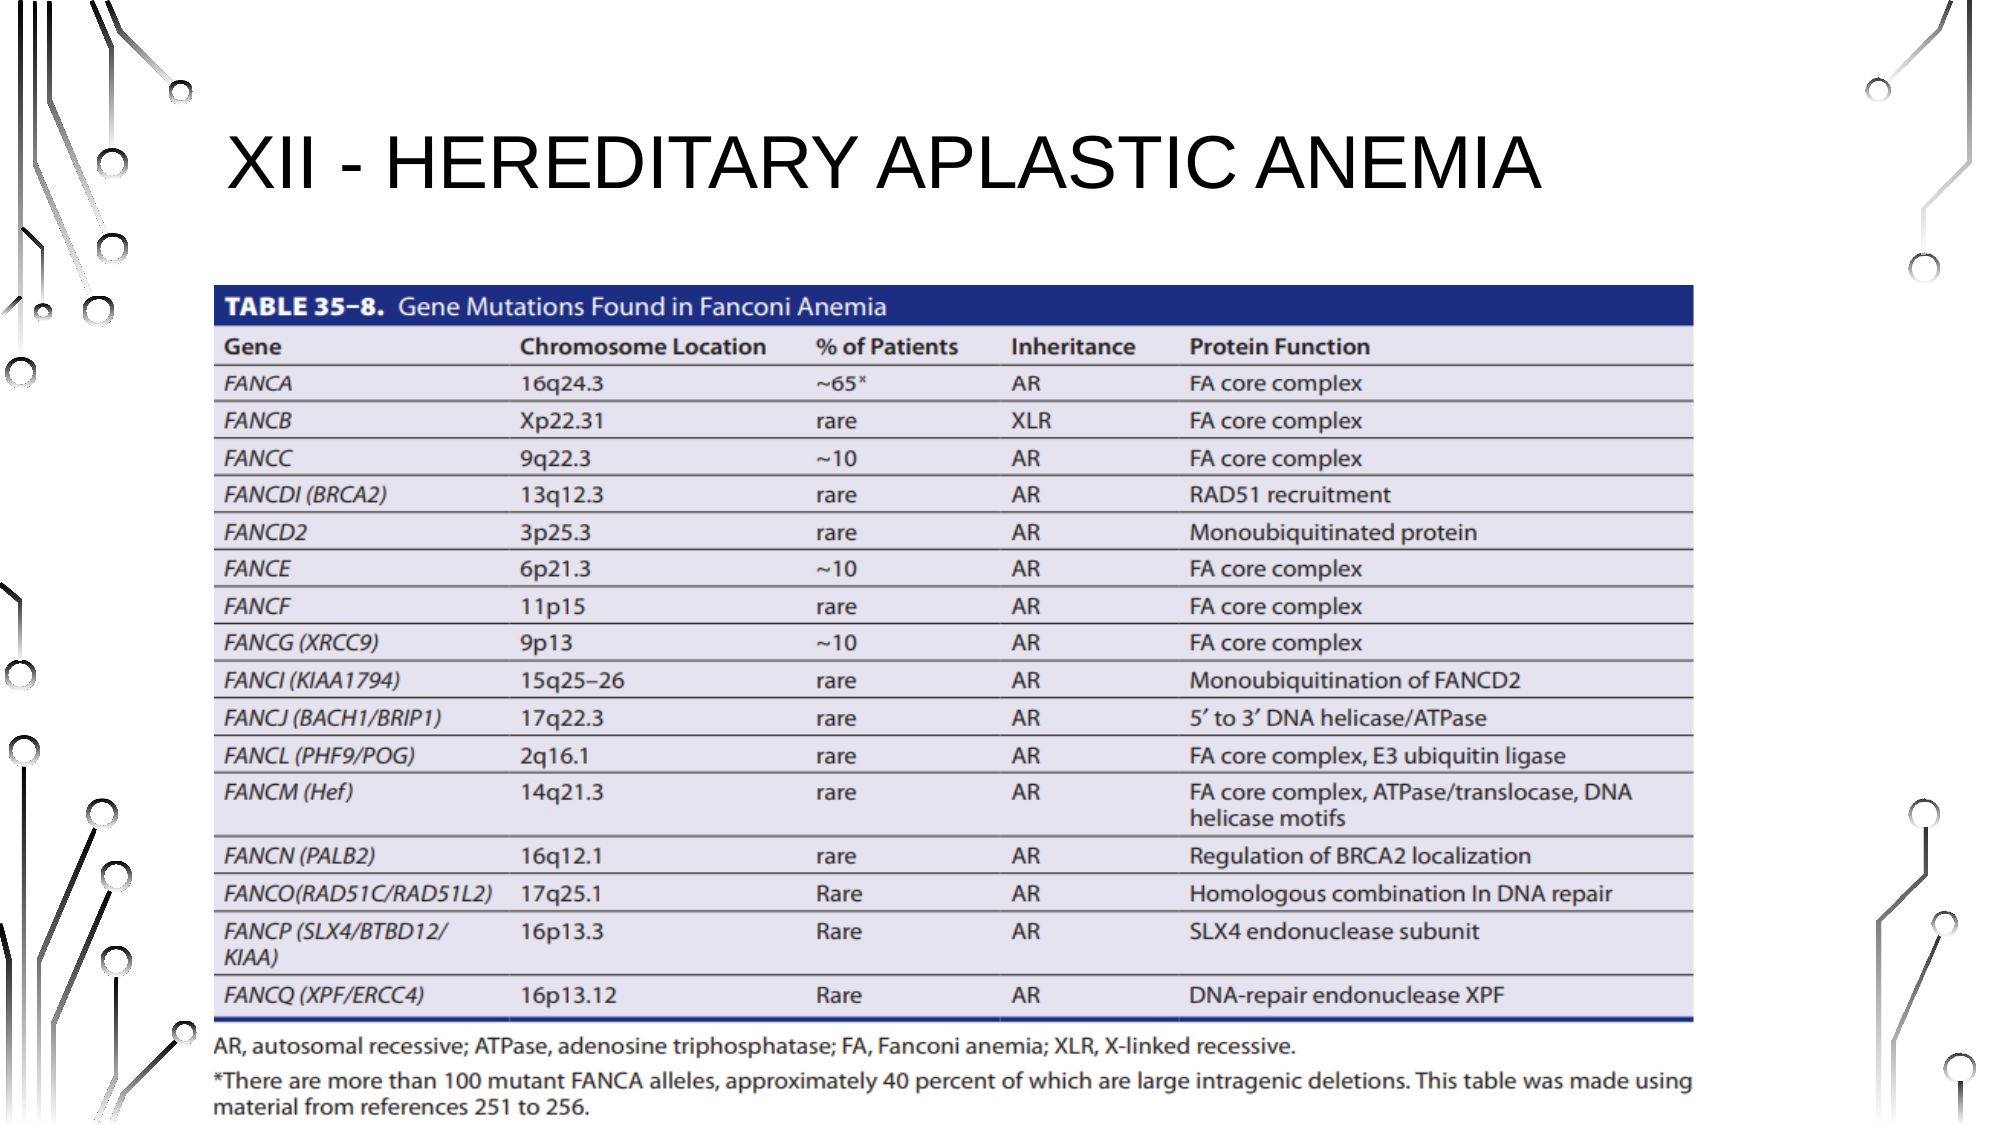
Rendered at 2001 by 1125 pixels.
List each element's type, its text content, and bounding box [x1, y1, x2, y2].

title XII - HEREDITARY APLASTIC ANEMIA [211, 42, 1837, 286]
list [214, 285, 1704, 1125]
